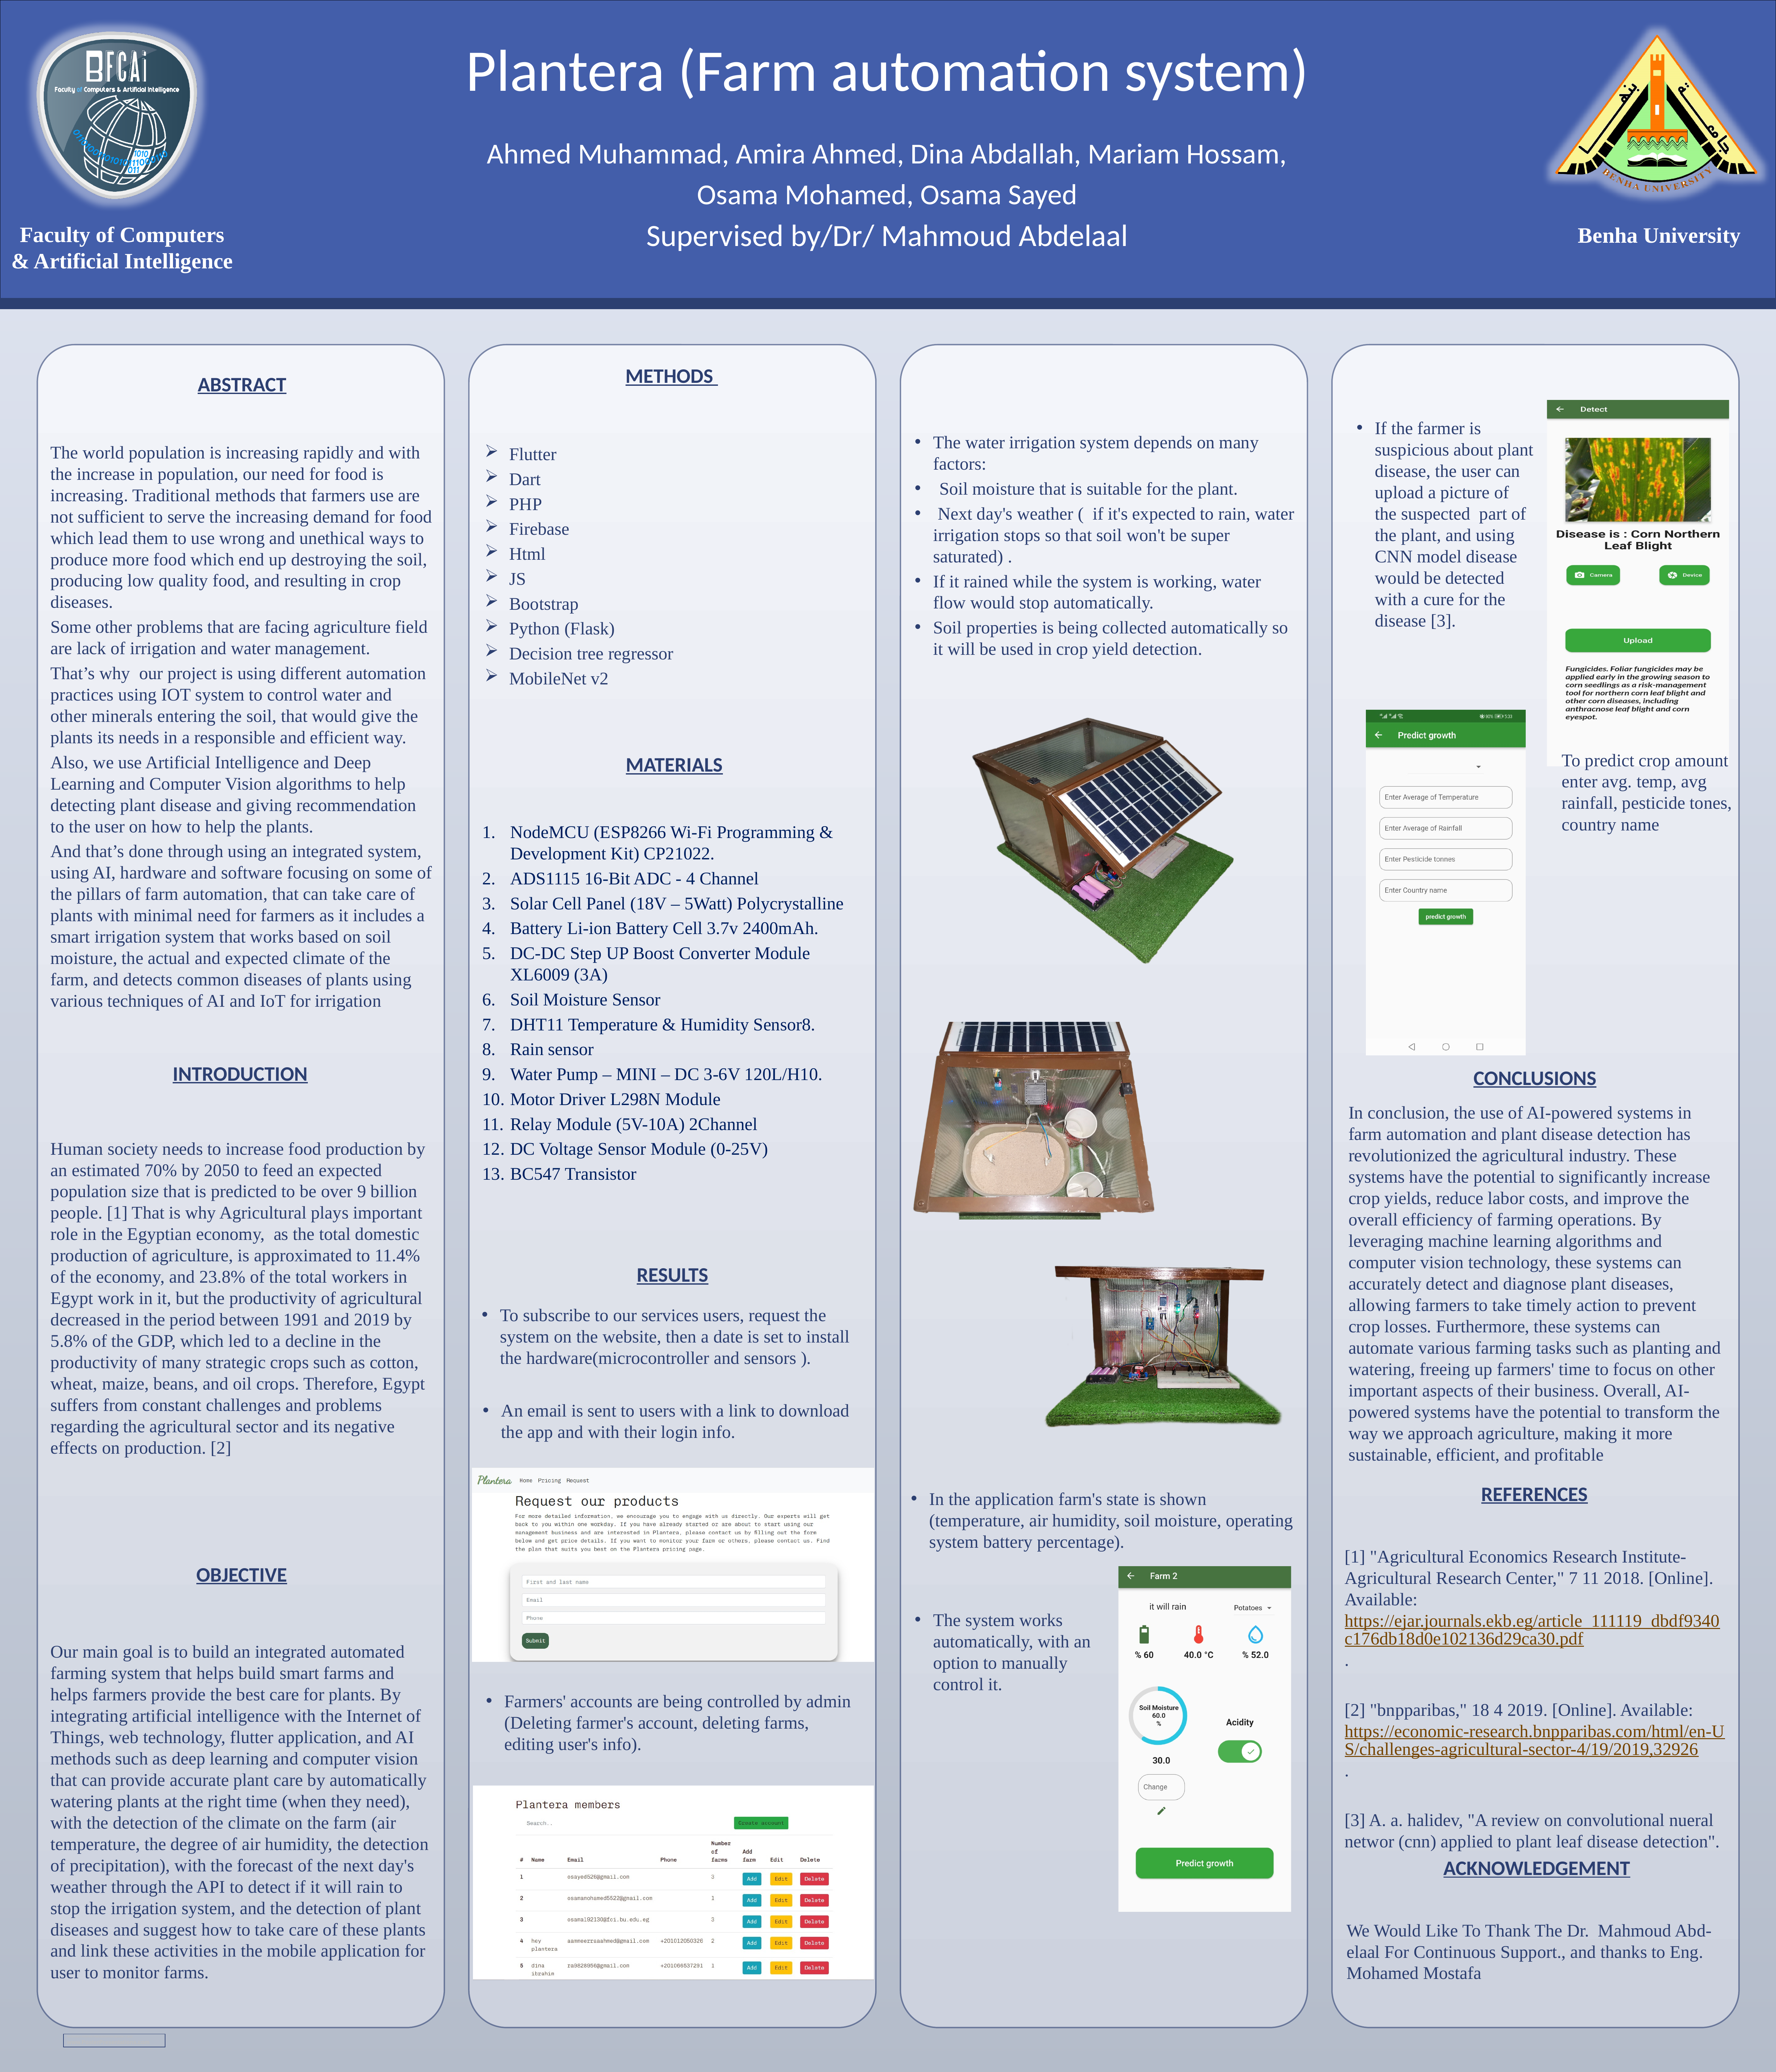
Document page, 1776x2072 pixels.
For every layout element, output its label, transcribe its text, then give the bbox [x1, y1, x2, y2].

list Our main goal is to build an integrated automated farming system that helps build smart farms and helps farmers provide the best care for plants. By integrating artificial intelligence with the Internet of Things, web technology, flutter application, and AI methods such as deep learning and computer vision that can provide accurate plant care by automatically watering plants at the right time (when they need), with the detection of the climate on the farm (air temperature, the degree of air humidity, the detection of precipitation), with the forecast of the next day's weather through the API to detect if it will rain to stop the irrigation system, and the detection of plant diseases and suggest how to take care of these plants and link these activities in the mobile application for user to monitor farms. [38, 1627, 445, 2067]
picture [1118, 1566, 1291, 1912]
list OBJECTIVE [38, 1556, 445, 1591]
list RESULTS [469, 1256, 876, 1291]
text_box Farmers' accounts are being controlled by admin (Deleting farmer's account, deleting farms, editing user's info). [473, 1677, 875, 1766]
text_box In the application farm's state is shown (temperature, air humidity, soil moisture, operating system battery percentage). [899, 1475, 1309, 1564]
text_box Faculty of Computers & Artificial Intelligence [4, 218, 240, 275]
list To subscribe to our services users, request the system on the website, then a date is set to install the hardware(microcontroller and sensors ). [469, 1291, 876, 1381]
text_box Benha University [1557, 218, 1762, 250]
list ACKNOWLEDGEMENT [1333, 1849, 1740, 1885]
picture [473, 1786, 874, 1980]
list Ahmed Muhammad, Amira Ahmed, Dina Abdallah, Mariam Hossam, Osama Mohamed, Osama Sayed [240, 132, 1535, 213]
picture [1547, 400, 1729, 767]
picture [1552, 31, 1760, 199]
picture [1366, 709, 1526, 1055]
list Plantera (Farm automation system) [240, 29, 1535, 132]
text_box METHODS [469, 358, 875, 392]
text_box If the farmer is suspicious about plant disease, the user can upload a picture of the suspected part of the plant, and using CNN model disease would be detected with a cure for the disease [3]. [1344, 404, 1545, 643]
text_box The system works automatically, with an option to manually control it. [902, 1596, 1109, 1706]
picture [1031, 1245, 1295, 1443]
list [1] "Agricultural Economics Research Institute-Agricultural Research Center," 7 11 2018. [Online]. Available: https://ejar.journals.ekb.eg/article_111119_dbdf9340c176db18d0e102136d29ca30.pdf. [2] "bnpparibas," 18 4 2019. [Online]. Available: https://economic-research.bnpparibas.com/html/en-US/challenges-agricultural-sector-4/19/2019,32926. [3] A. a. halidev, "A review on convolutional nueral networ (cnn) applied to plant leaf disease detection". [1332, 1532, 1739, 1834]
list In conclusion, the use of AI-powered systems in farm automation and plant disease detection has revolutionized the agricultural industry. These systems have the potential to significantly increase crop yields, reduce labor costs, and improve the overall efficiency of farming operations. By leveraging machine learning algorithms and computer vision technology, these systems can accurately detect and diagnose plant diseases, allowing farmers to take timely action to prevent crop losses. Furthermore, these systems can automate various farming tasks such as planting and watering, freeing up farmers' time to focus on other important aspects of their business. Overall, AI-powered systems have the potential to transform the way we approach agriculture, making it more sustainable, efficient, and profitable [1336, 1089, 1739, 1481]
picture [37, 32, 197, 199]
picture [900, 1022, 1163, 1220]
list The world population is increasing rapidly and with the increase in population, our need for food is increasing. Traditional methods that farmers use are not sufficient to serve the increasing demand for food which lead them to use wrong and unethical ways to produce more food which end up destroying the soil, producing low quality food, and resulting in crop diseases. Some other problems that are facing agriculture field are lack of irrigation and water management. That’s why our project is using different automation practices using IOT system to control water and other minerals entering the soil, that would give the plants its needs in a responsible and efficient way. Also, we use Artificial Intelligence and Deep Learning and Computer Vision algorithms to help detecting plant disease and giving recommendation to the user on how to help the plants. And that’s done through using an integrated system, using AI, hardware and software focusing on some of the pillars of farm automation, that can take care of plants with minimal need for farmers as it includes a smart irrigation system that works based on soil moisture, the actual and expected climate of the farm, and detects common diseases of plants using various techniques of AI and IoT for irrigation [38, 428, 445, 1032]
list We Would Like To Thank The Dr. Mahmoud Abd-elaal For Continuous Support., and thanks to Eng. Mohamed Mostafa [1334, 1906, 1741, 2022]
list REFERENCES [1331, 1475, 1738, 1511]
list MATERIALS [471, 746, 877, 781]
list Supervised by/Dr/ Mahmoud Abdelaal [240, 213, 1535, 294]
text_box Human society needs to increase food production by an estimated 70% by 2050 to feed an expected population size that is predicted to be over 9 billion people. [1] That is why Agricultural plays important role in the Egyptian economy, as the total domestic production of agriculture, is approximated to 11.4% of the economy, and 23.8% of the total workers in Egypt work in it, but the productivity of agricultural decreased in the period between 1991 and 2019 by 5.8% of the GDP, which led to a decline in the productivity of many strategic crops such as cotton, wheat, maize, beans, and oil crops. Therefore, Egypt suffers from constant challenges and problems regarding the agricultural sector and its negative effects on production. [2] [38, 1099, 445, 1470]
text_box To predict crop amount enter avg. temp, avg rainfall, pesticide tones, country name [1557, 746, 1738, 837]
text_box The water irrigation system depends on many factors: Soil moisture that is suitable for the plant. Next day's weather ( if it's expected to rain, water irrigation stops so that soil won't be super saturated) . If it rained while the system is working, water flow would stop automatically. Soil properties is being collected automatically so it will be used in crop yield detection. [902, 418, 1309, 671]
list ABSTRACT [39, 358, 445, 408]
picture [472, 1468, 875, 1662]
text_box INTRODUCTION [37, 1055, 444, 1090]
picture [935, 709, 1284, 972]
list CONCLUSIONS [1332, 1059, 1739, 1095]
text_box Flutter Dart PHP Firebase Html JS Bootstrap Python (Flask) Decision tree regressor MobileNet v2 [472, 430, 879, 701]
list NodeMCU (ESP8266 Wi-Fi Programming & Development Kit) CP21022. ADS1115 16-Bit ADC - 4 Channel Solar Cell Panel (18V – 5Watt) Polycrystalline Battery Li-ion Battery Cell 3.7v 2400mAh. DC-DC Step UP Boost Converter Module XL6009 (3A) Soil Moisture Sensor DHT11 Temperature & Humidity Sensor8. Rain sensor Water Pump – MINI – DC 3-6V 120L/H10. Motor Driver L298N Module Relay Module (5V-10A) 2Channel DC Voltage Sensor Module (0-25V) BC547 Transistor [470, 808, 877, 1209]
text_box An email is sent to users with a link to download the app and with their login info. [470, 1387, 877, 1454]
